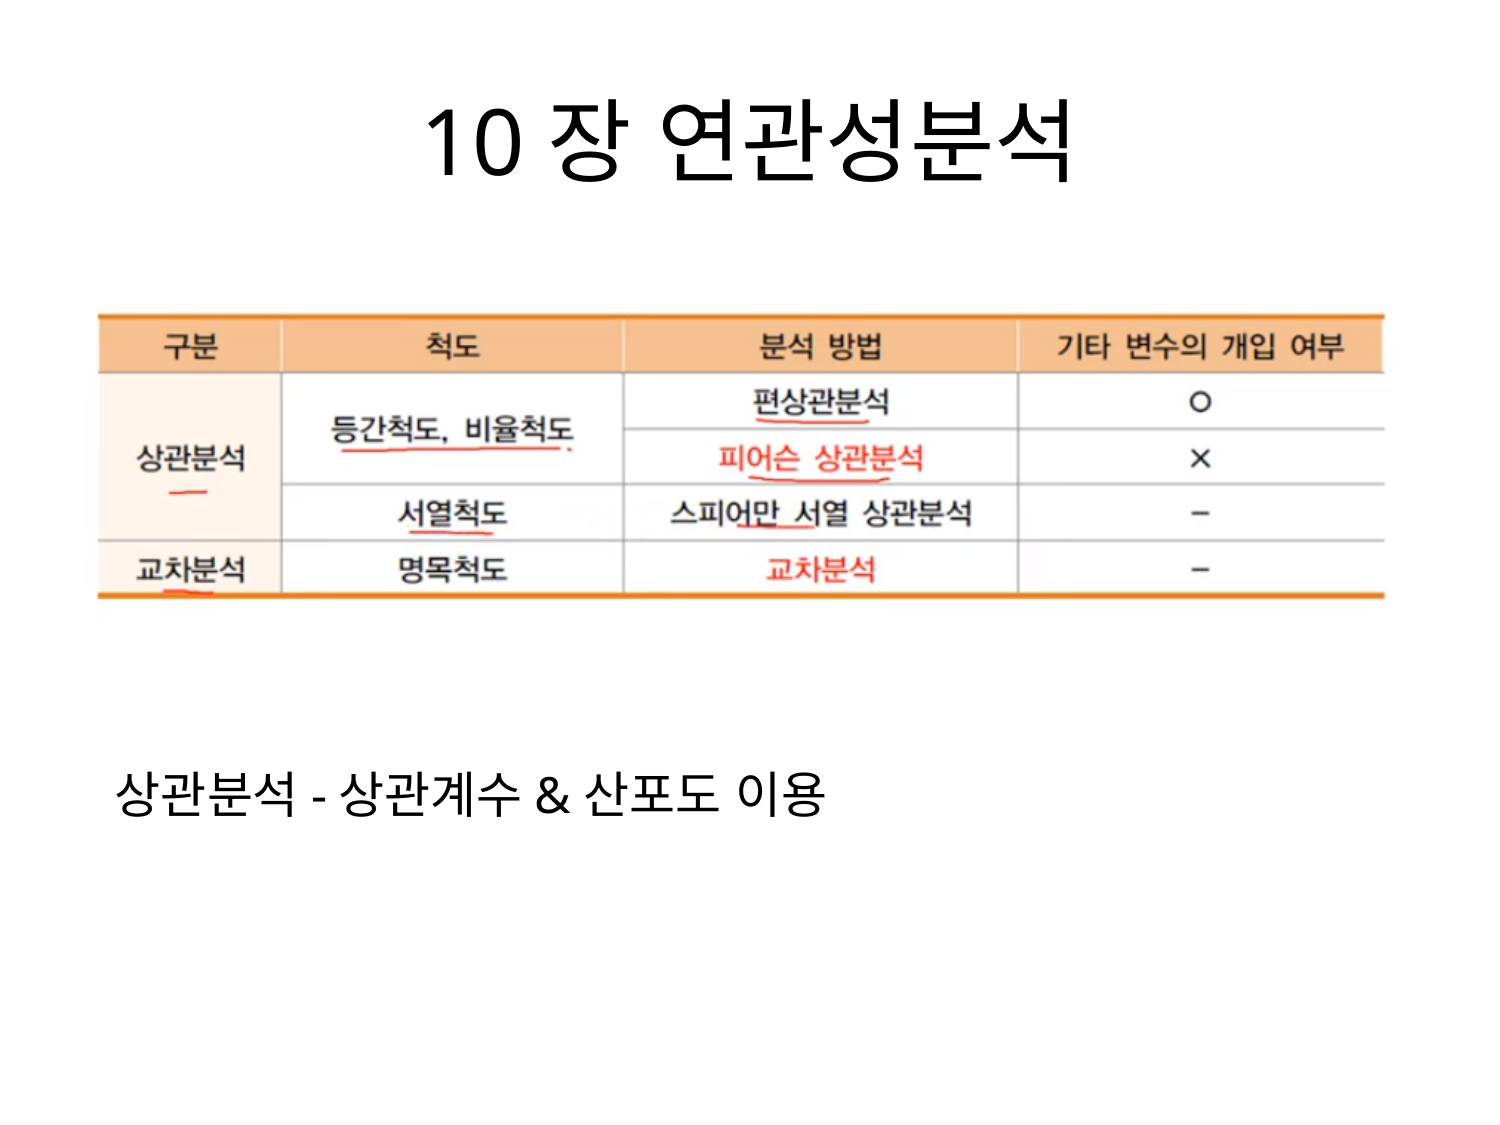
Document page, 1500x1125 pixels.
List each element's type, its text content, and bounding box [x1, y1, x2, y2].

title 10장 연관성분석 [75, 45, 1425, 233]
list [64, 255, 1437, 629]
text_box 상관분석-상관계수&산포도 이용 [100, 756, 951, 832]
